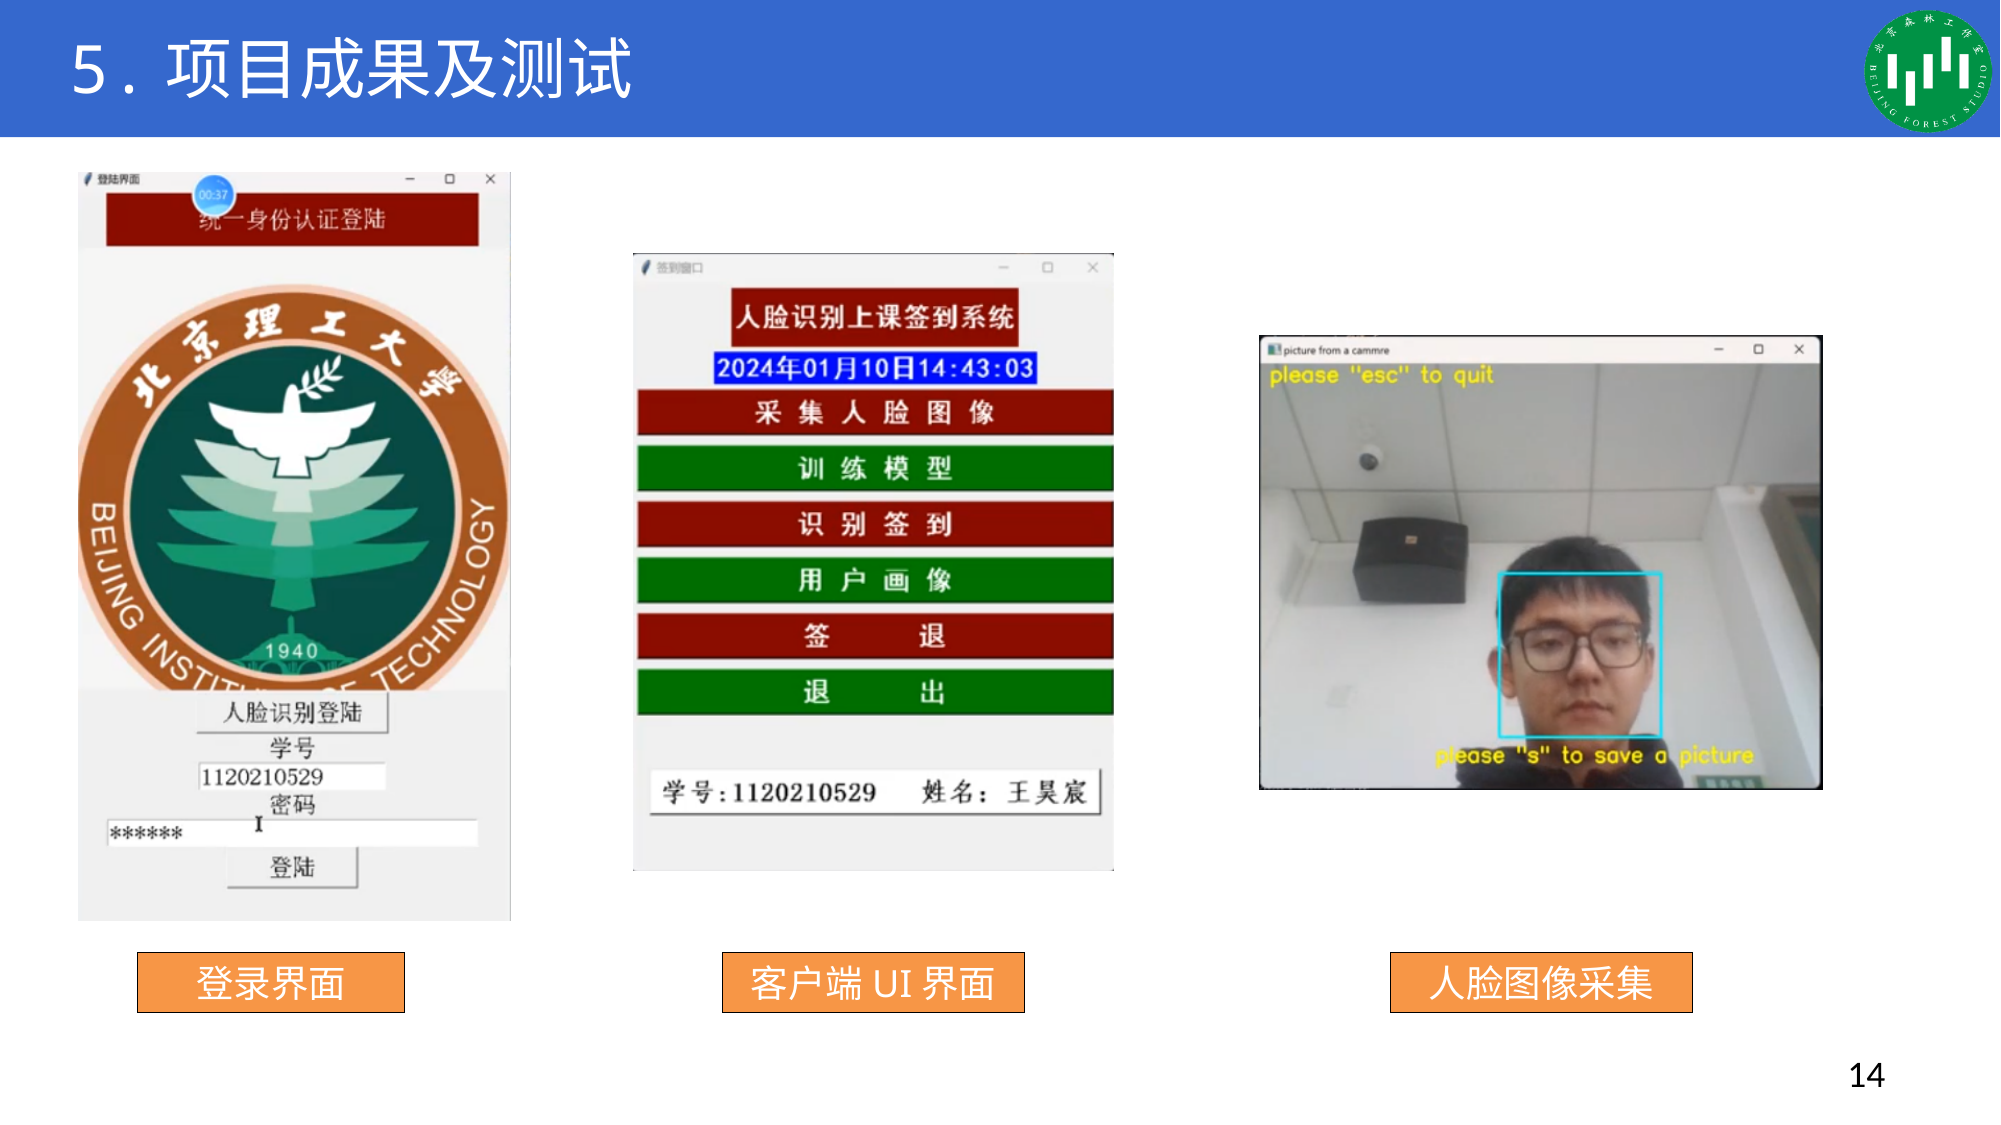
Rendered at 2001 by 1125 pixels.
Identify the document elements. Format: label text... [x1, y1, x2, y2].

title 5.项目成果及测试 [55, 19, 1819, 123]
text_box 客户端UI界面 [722, 952, 1025, 1013]
slide_number 14 [1433, 1042, 1900, 1103]
picture [633, 253, 1114, 872]
text_box 人脸图像采集 [1390, 952, 1693, 1013]
picture [1259, 335, 1823, 790]
text_box 登录界面 [137, 952, 405, 1013]
picture [1862, 6, 1994, 138]
picture [78, 172, 512, 921]
